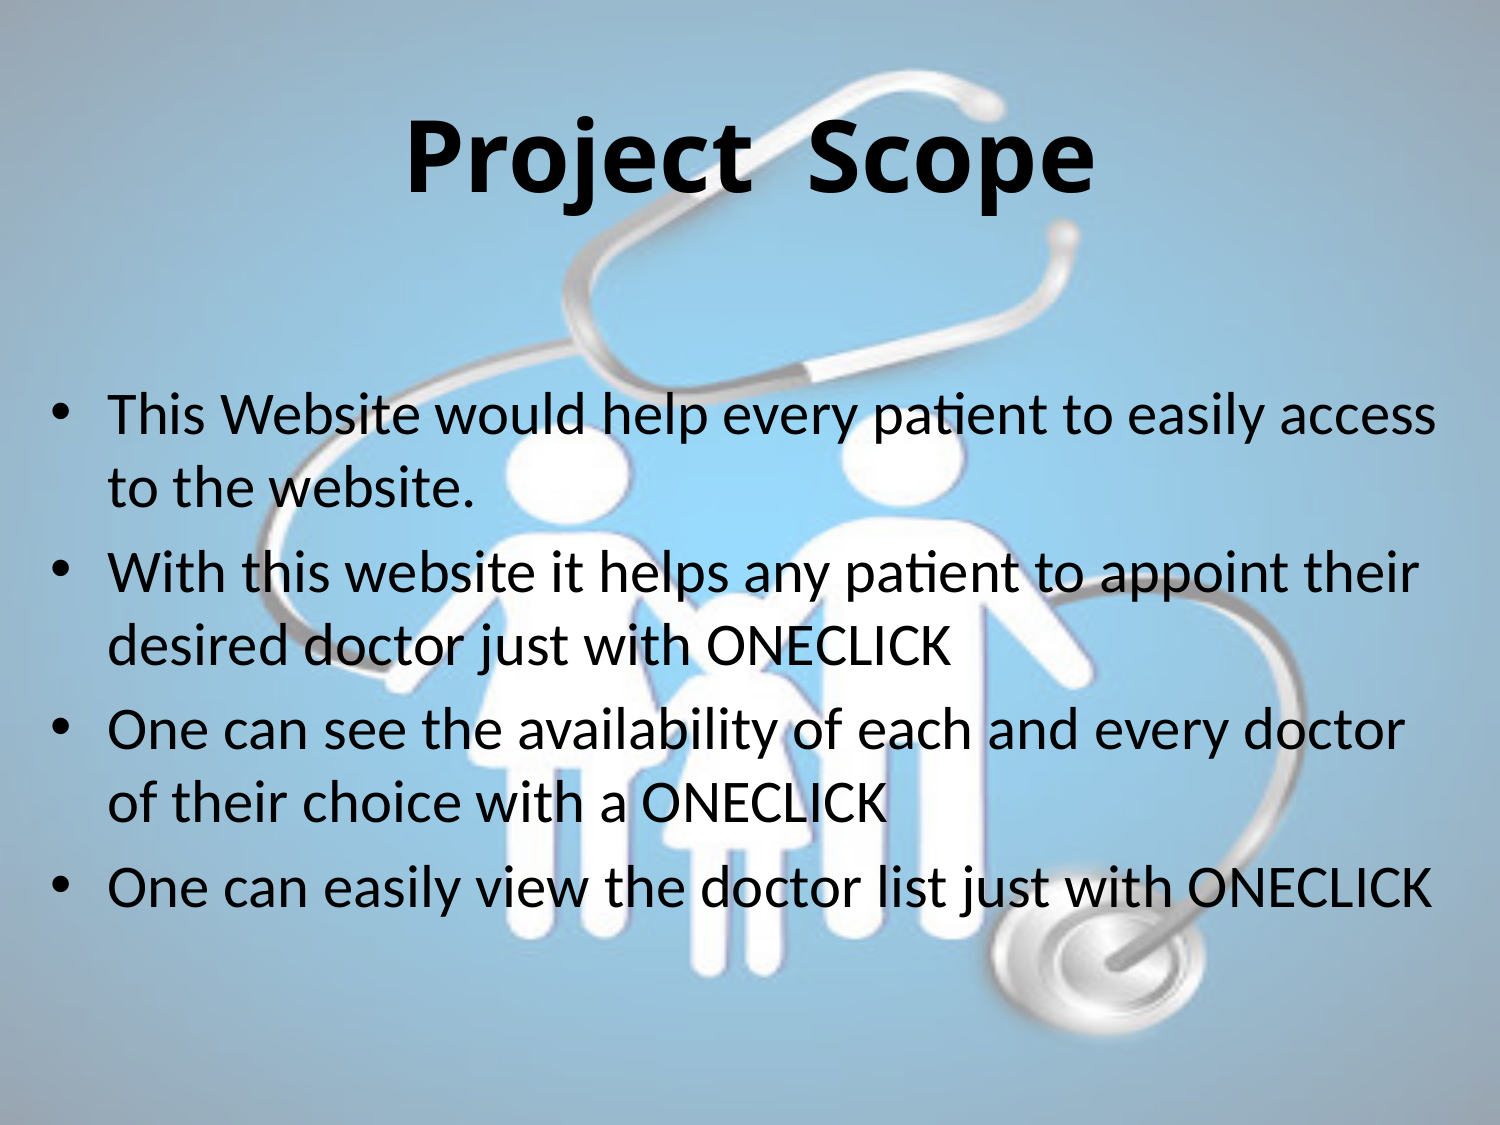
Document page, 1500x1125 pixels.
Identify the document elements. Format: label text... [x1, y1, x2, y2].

title Project Scope [23, 23, 1477, 282]
list This Website would help every patient to easily access to the website. With this website it helps any patient to appoint their desired doctor just with ONECLICK One can see the availability of each and every doctor of their choice with a ONECLICK One can easily view the doctor list just with ONECLICK [35, 281, 1465, 1125]
